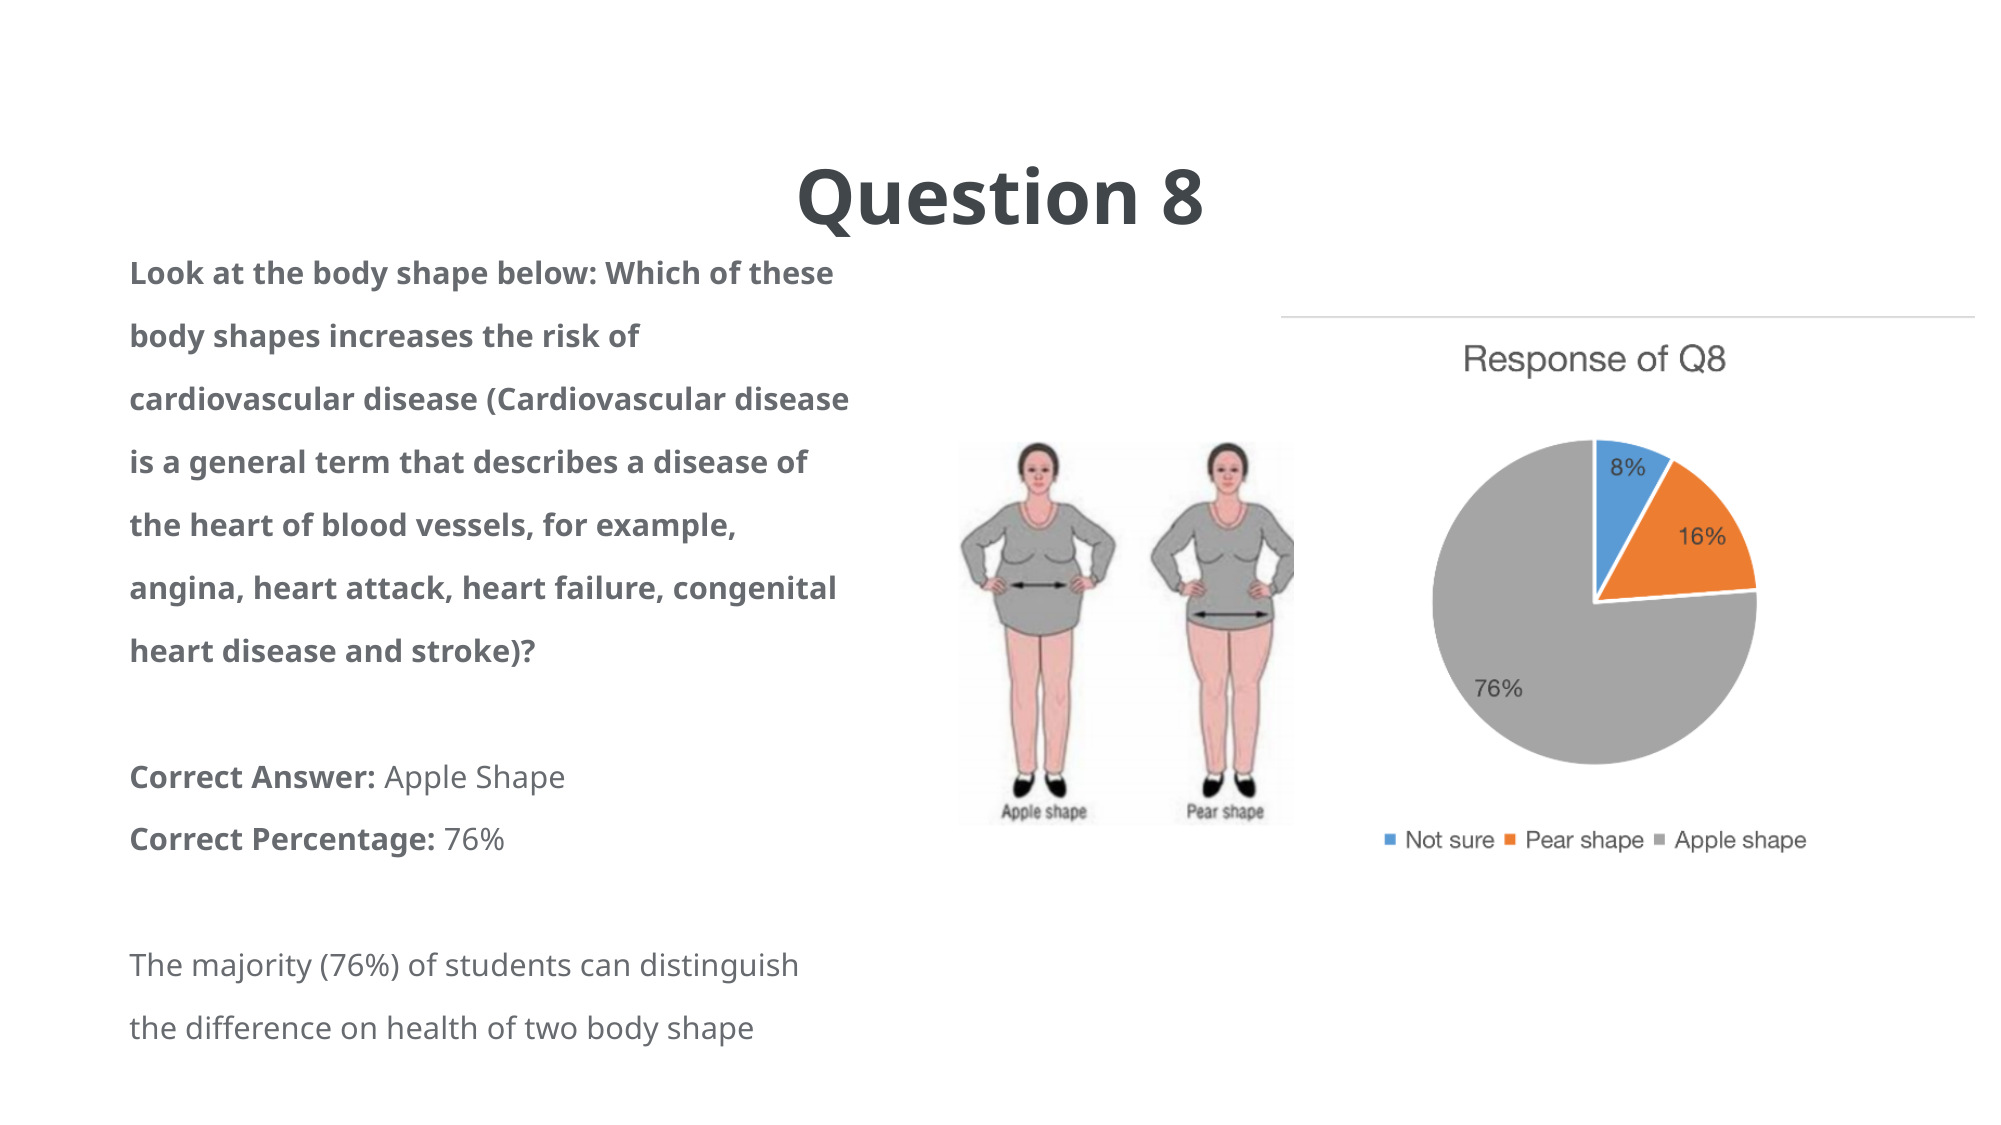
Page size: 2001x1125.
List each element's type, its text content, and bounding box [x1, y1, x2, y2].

picture [956, 316, 1975, 869]
text_box Look at the body shape below: Which of these body shapes increases the risk of cardiovascular disease (Cardiovascular disease is a general term that describes a disease of the heart of blood vessels, for example, angina, heart attack, heart failure, congenital heart disease and stroke)? Correct Answer: Apple Shape Correct Percentage: 76% The majority (76%) of students can distinguish the difference on health of two body shape [114, 220, 867, 1059]
text_box Question 8 [166, 104, 1834, 248]
